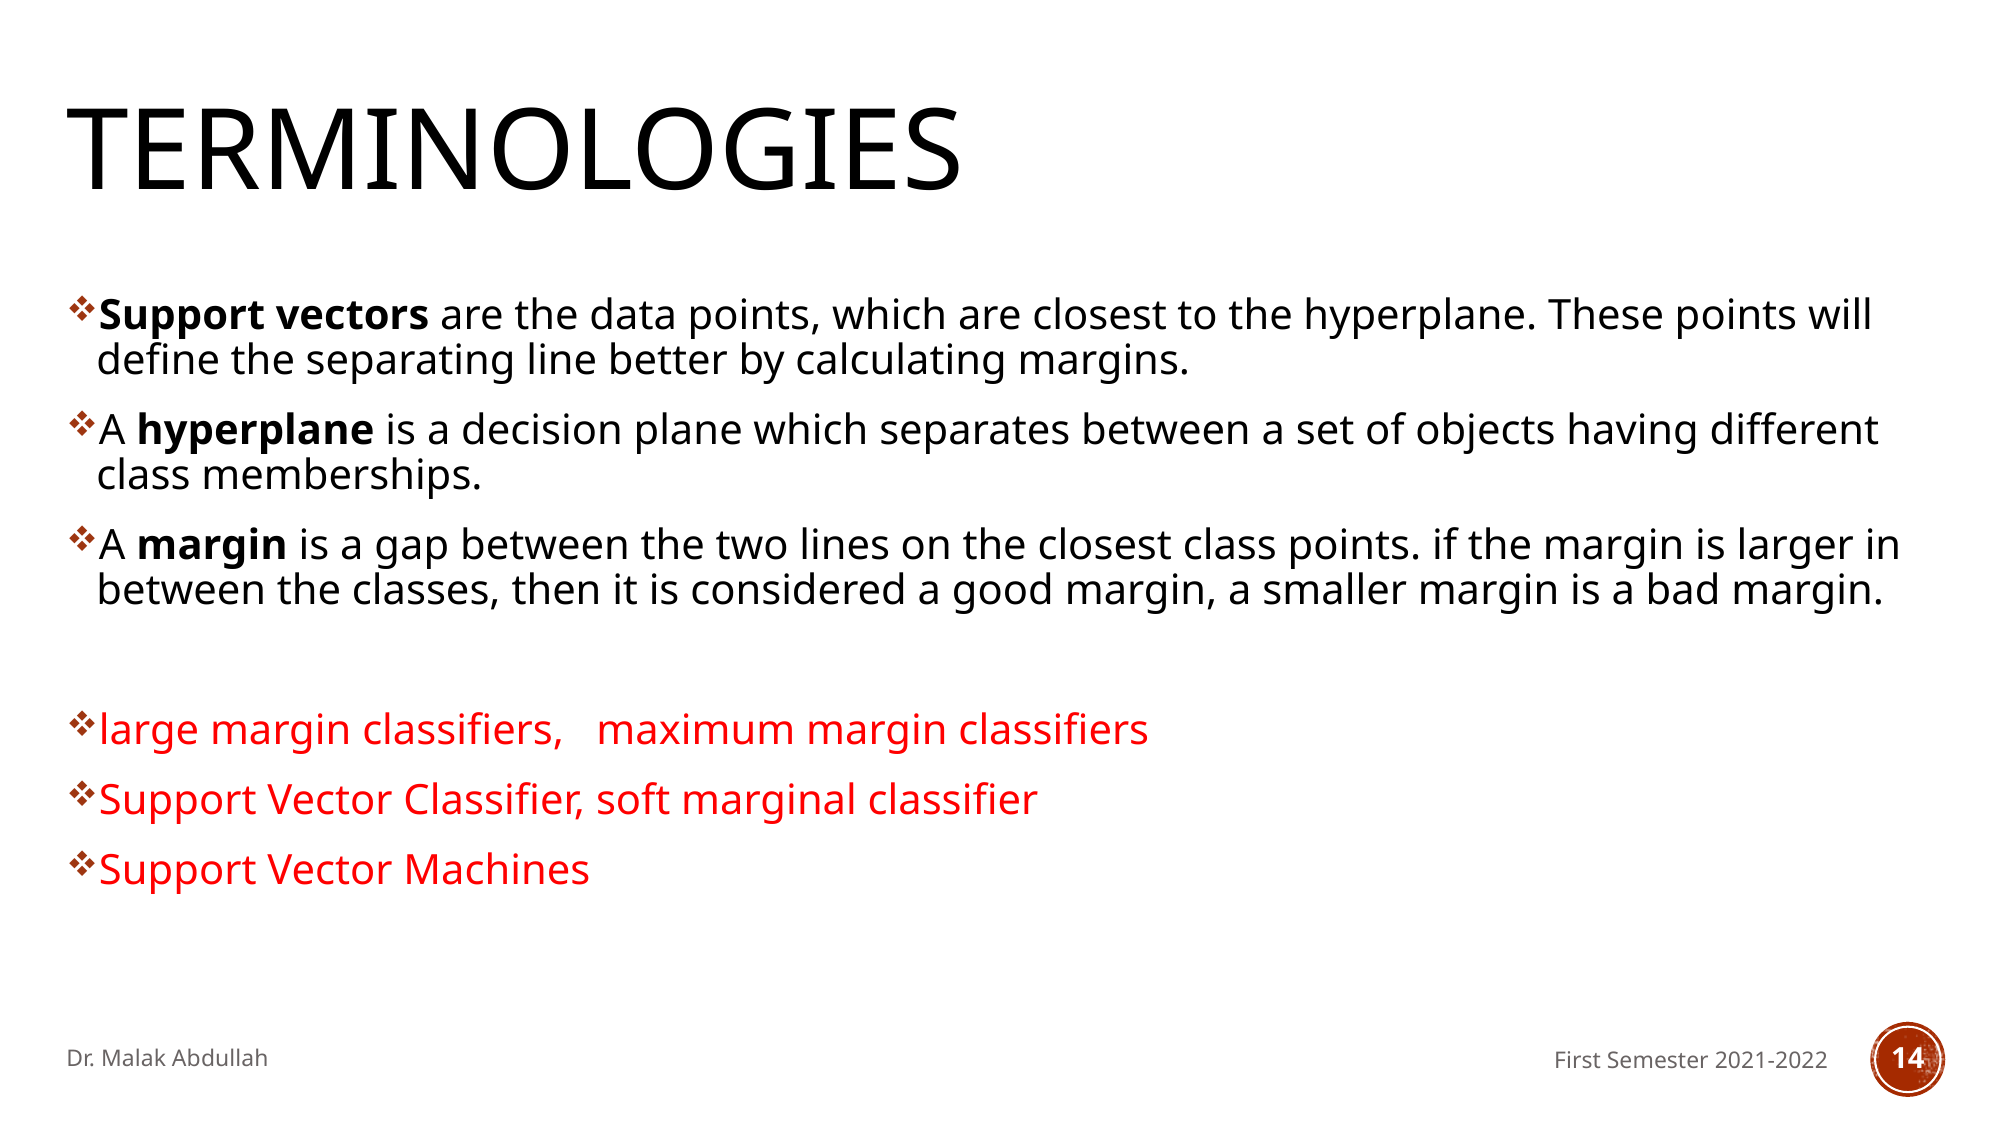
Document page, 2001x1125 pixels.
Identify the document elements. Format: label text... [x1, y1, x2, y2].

list Support vectors are the data points, which are closest to the hyperplane. These points will define the separating line better by calculating margins. A hyperplane is a decision plane which separates between a set of objects having different class memberships. A margin is a gap between the two lines on the closest class points. if the margin is larger in between the classes, then it is considered a good margin, a smaller margin is a bad margin. large margin classifiers, maximum margin classifiers Support Vector Classifier, soft marginal classifier Support Vector Machines [51, 285, 1920, 1013]
footer Dr. Malak Abdullah [51, 1028, 1217, 1089]
title Terminologies [51, 49, 1920, 258]
slide_number 14 [1855, 1028, 1961, 1089]
slide_number First Semester 2021-2022 [1306, 1028, 1844, 1089]
